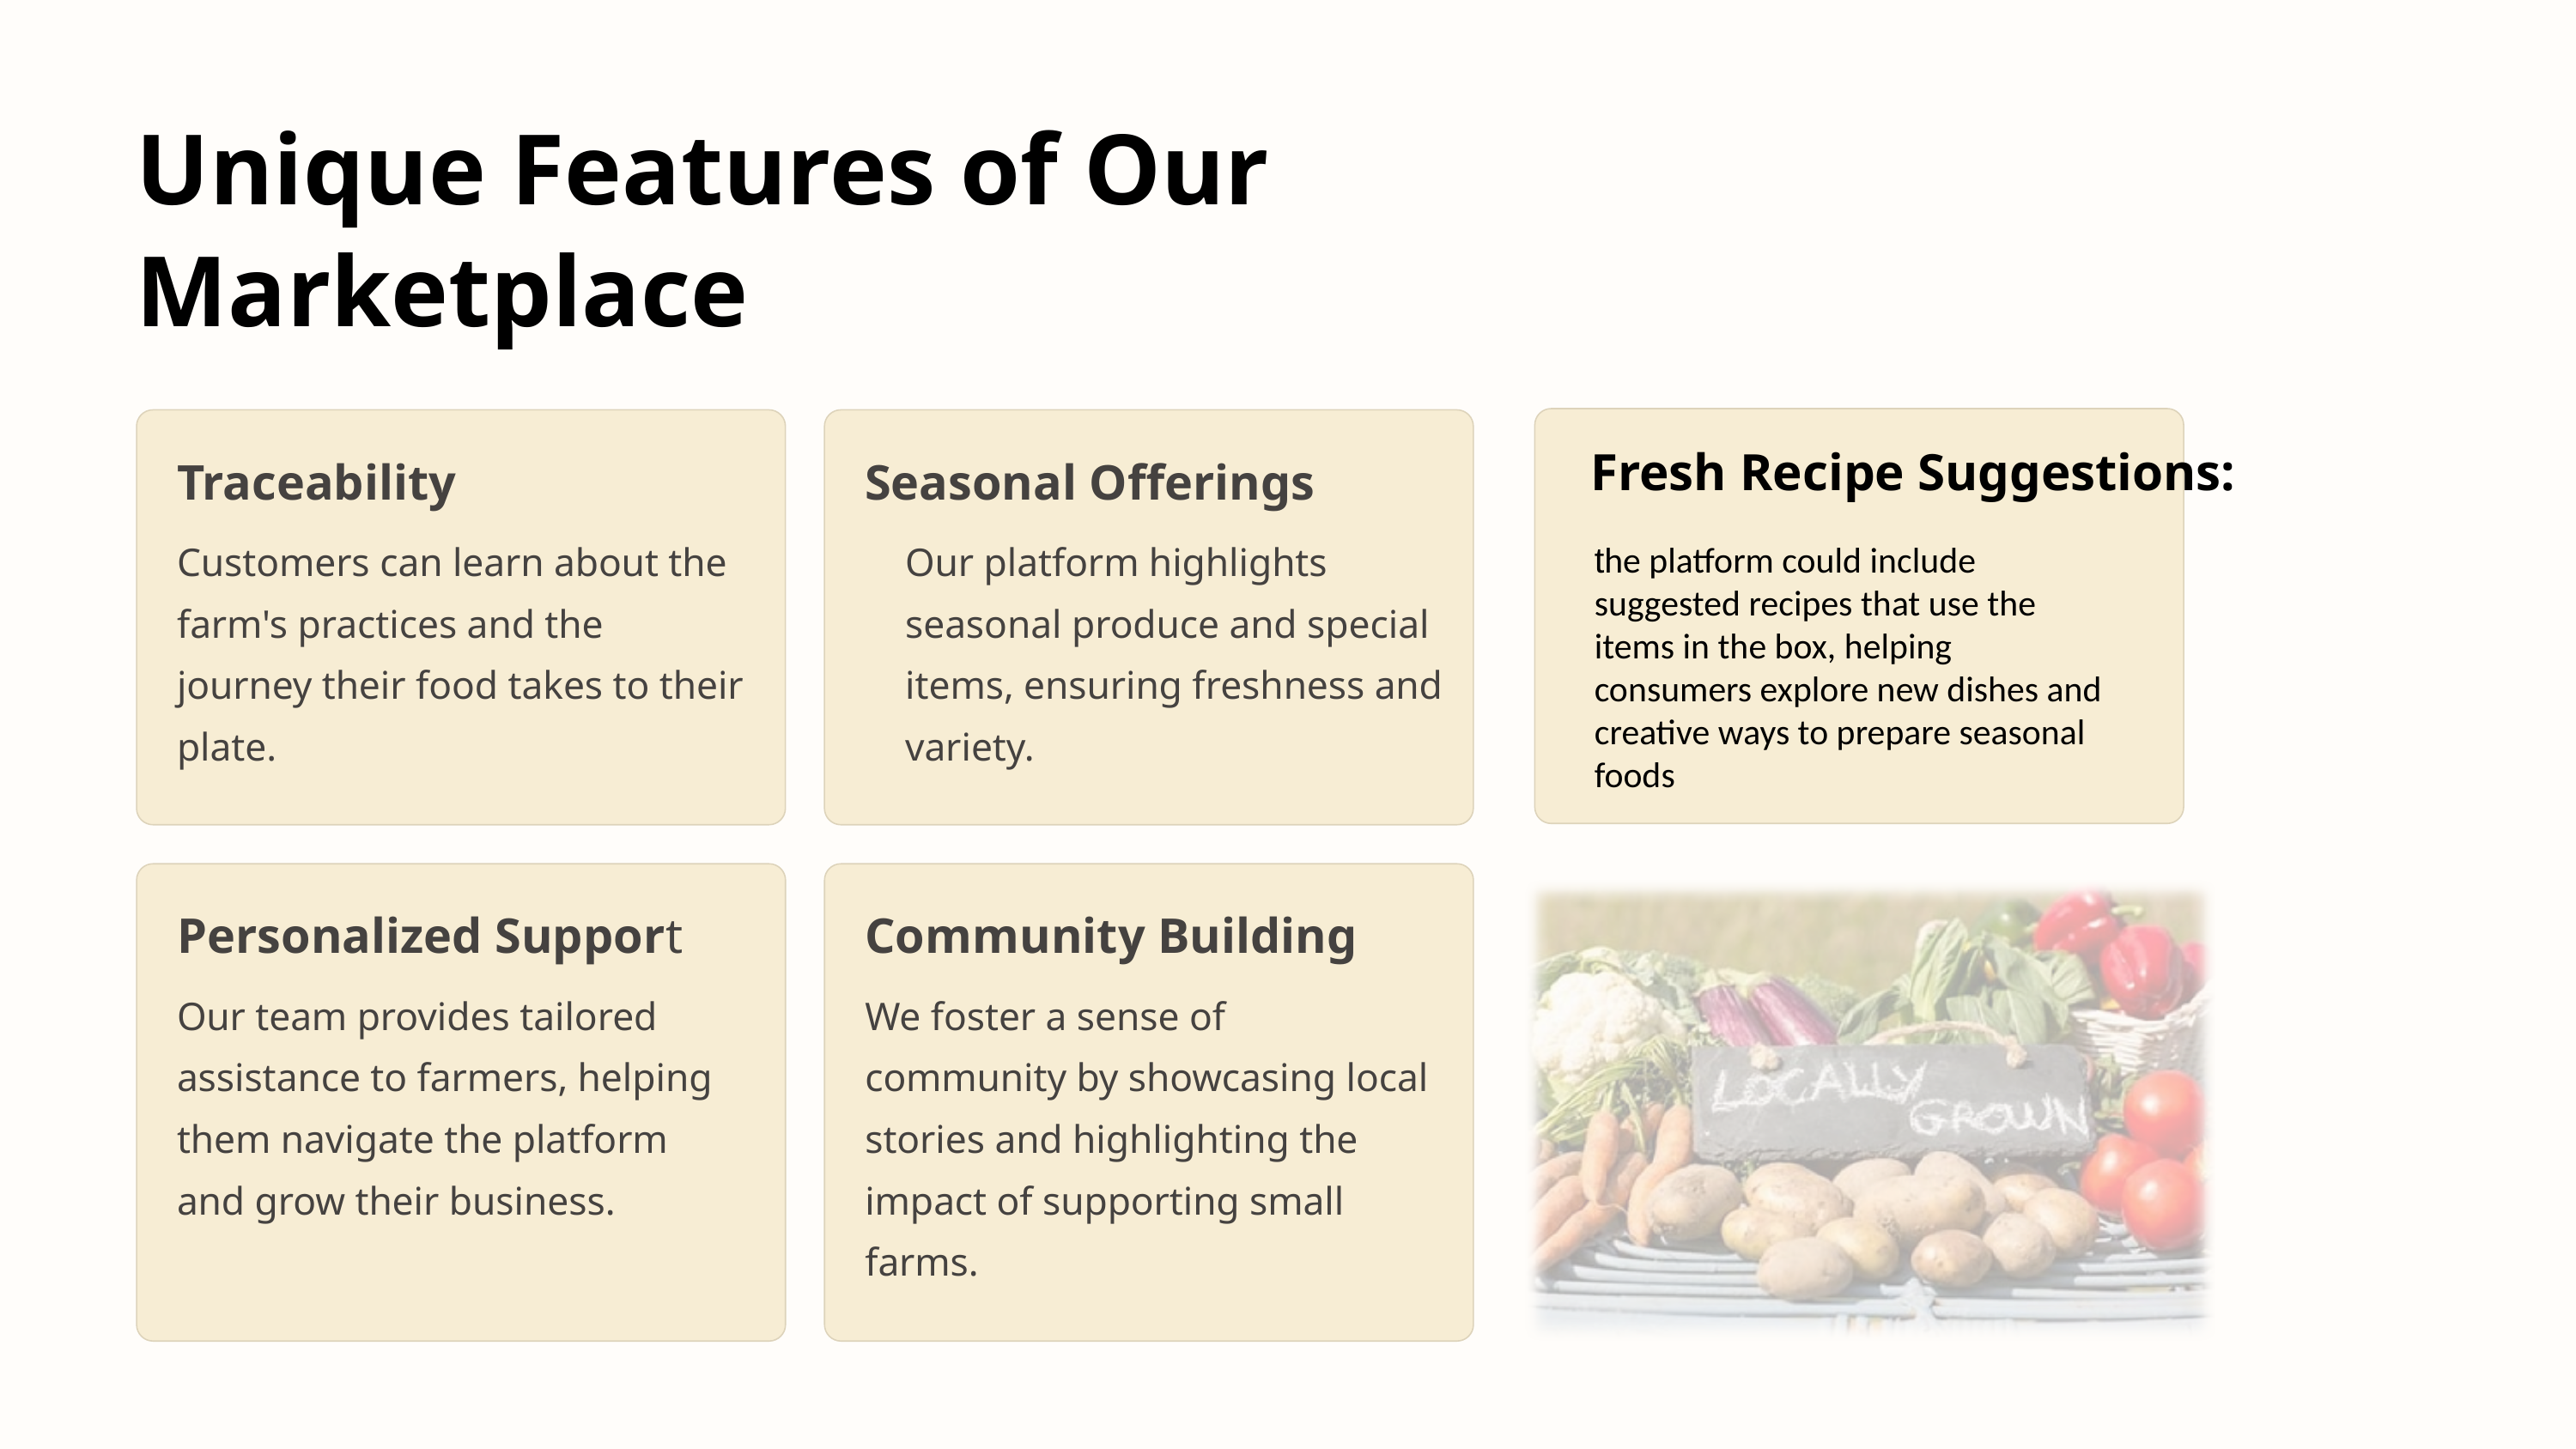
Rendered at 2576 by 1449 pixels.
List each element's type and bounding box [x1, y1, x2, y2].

text_box [136, 863, 787, 1342]
text_box [136, 409, 787, 826]
picture [1523, 879, 2216, 1342]
text_box [0, 0, 2576, 1449]
text_box [823, 863, 1474, 1342]
text_box [823, 409, 1474, 826]
text_box [1534, 408, 2184, 825]
